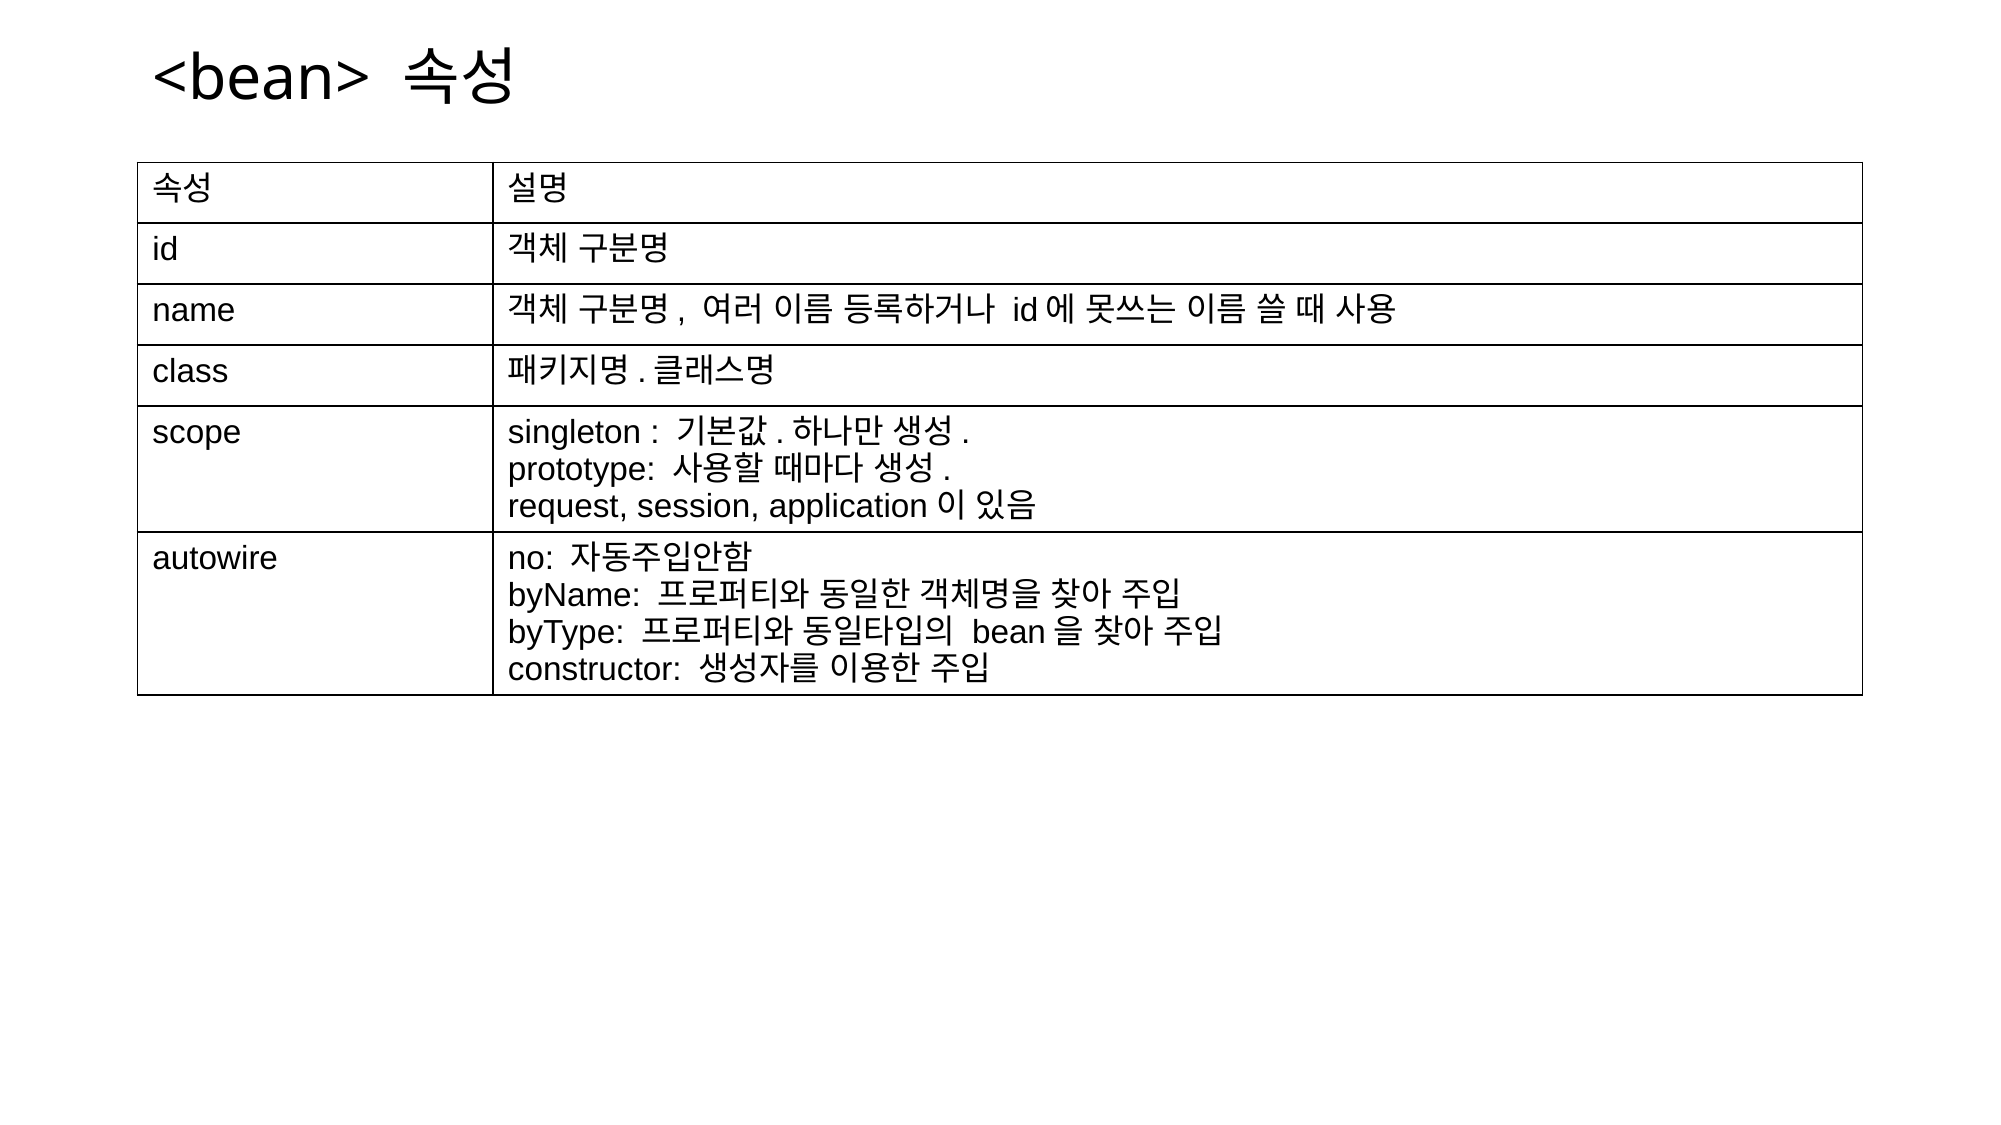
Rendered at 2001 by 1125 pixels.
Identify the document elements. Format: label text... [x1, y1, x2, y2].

table_header 설명 [494, 163, 1862, 222]
table_cell name [138, 285, 492, 344]
title <bean> 속성 [137, 22, 1863, 136]
table_cell scope [138, 407, 492, 531]
table_header 속성 [138, 163, 492, 222]
table_cell 패키지명.클래스명 [494, 346, 1862, 405]
table_cell id [138, 224, 492, 283]
table_cell 객체 구분명, 여러 이름 등록하거나 id에 못쓰는 이름 쓸 때 사용 [494, 285, 1862, 344]
table_cell autowire [138, 533, 492, 694]
table_cell 객체 구분명 [494, 224, 1862, 283]
table_cell no: 자동주입안함 byName: 프로퍼티와 동일한 객체명을 찾아 주입 byType: 프로퍼티와 동일타입의 bean을 찾아 주입 constructor: 생성자를 이용한 주입 [494, 533, 1862, 694]
table_cell singleton : 기본값.하나만 생성. prototype: 사용할 때마다 생성. request, session, application이 있음 [494, 407, 1862, 531]
table_cell class [138, 346, 492, 405]
